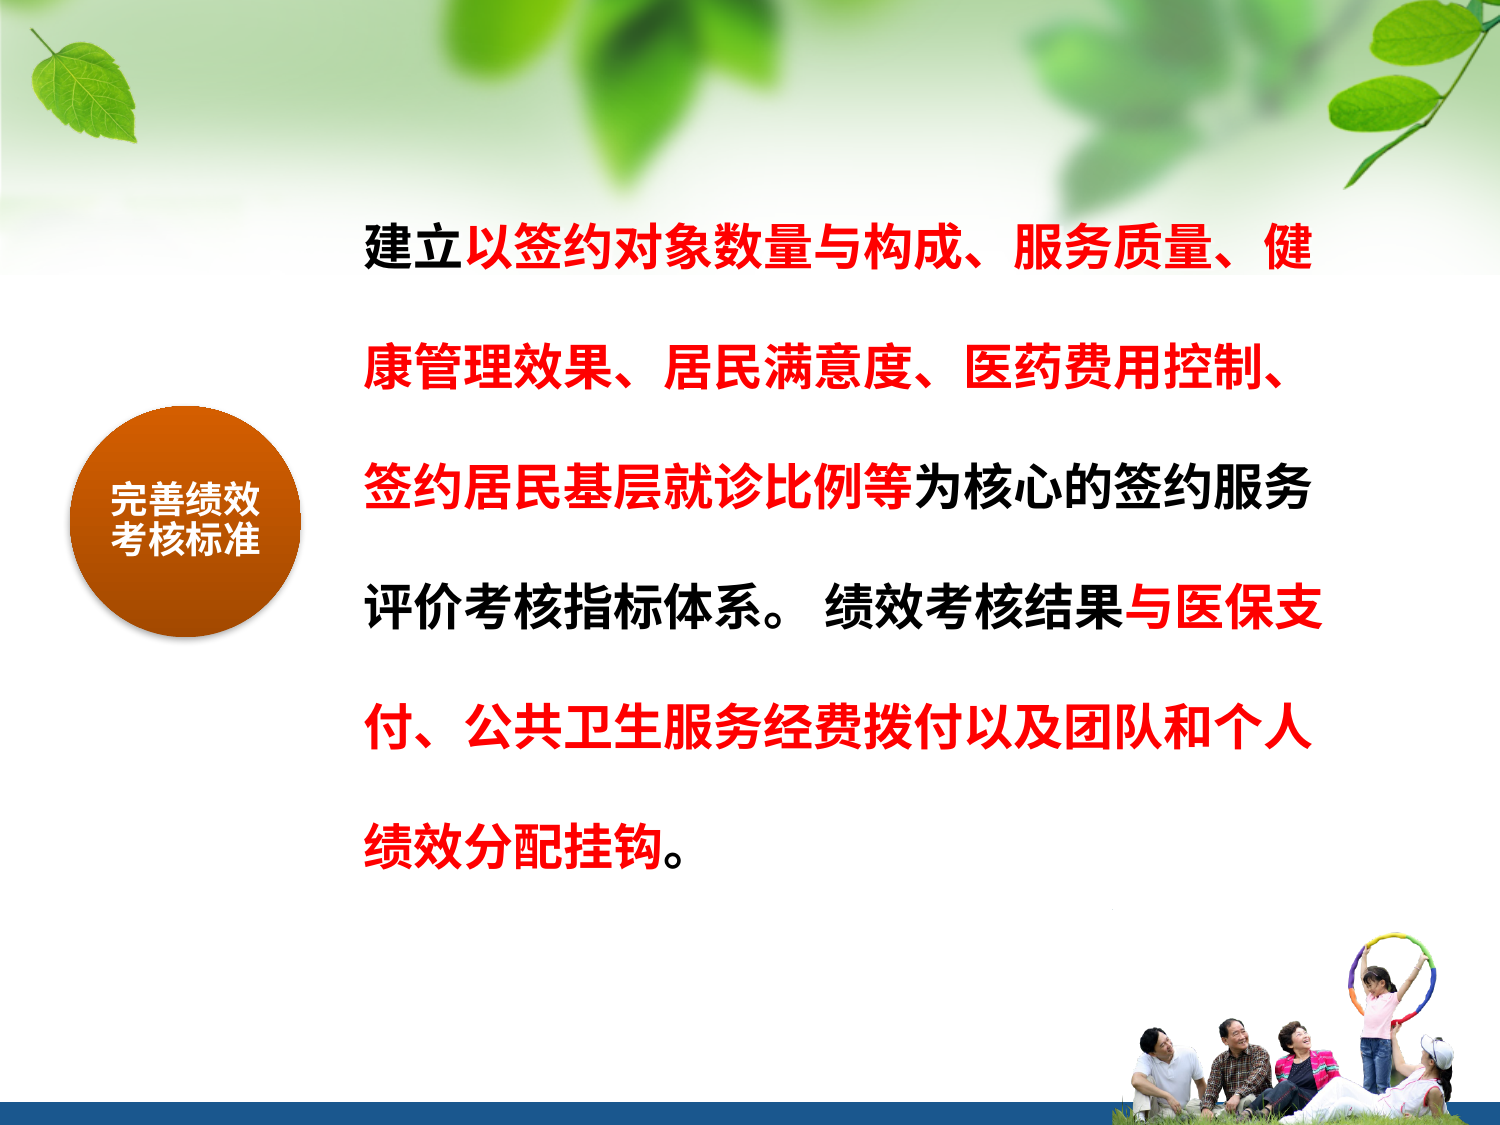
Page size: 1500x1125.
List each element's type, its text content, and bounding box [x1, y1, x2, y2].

picture [1112, 909, 1475, 1125]
picture [0, 0, 1500, 275]
text_box 完善绩效考核标准 [70, 406, 302, 638]
text_box 建立以签约对象数量与构成、服务质量、健康管理效果、居民满意度、医药费用控制、签约居民基层就诊比例等为核心的签约服务评价考核指标体系。 绩效考核结果与医保支付、公共卫生服务经费拨付以及团队和个人绩效分配挂钩。 [348, 101, 1365, 929]
